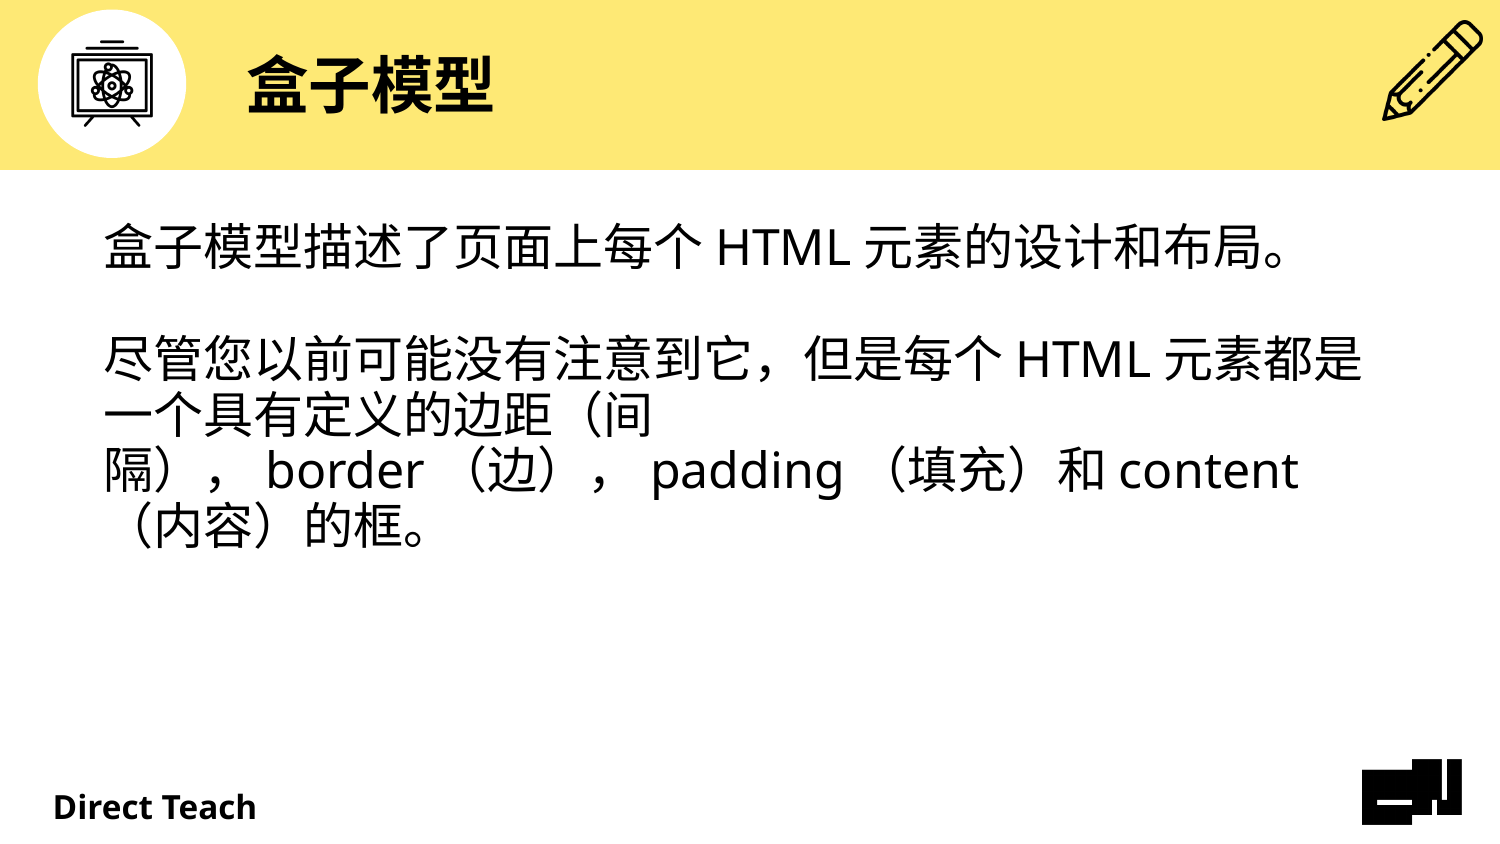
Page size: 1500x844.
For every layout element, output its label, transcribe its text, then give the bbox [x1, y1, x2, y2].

title 盒子模型 [231, 9, 1463, 158]
picture [1382, 20, 1483, 122]
picture [1362, 759, 1462, 825]
picture [67, 38, 157, 129]
list 盒子模型描述了页面上每个HTML元素的设计和布局。 尽管您以前可能没有注意到它，但是每个HTML元素都是一个具有定义的边距（间隔），border（边），padding（填充）和content（内容）的框。 [88, 206, 1413, 760]
